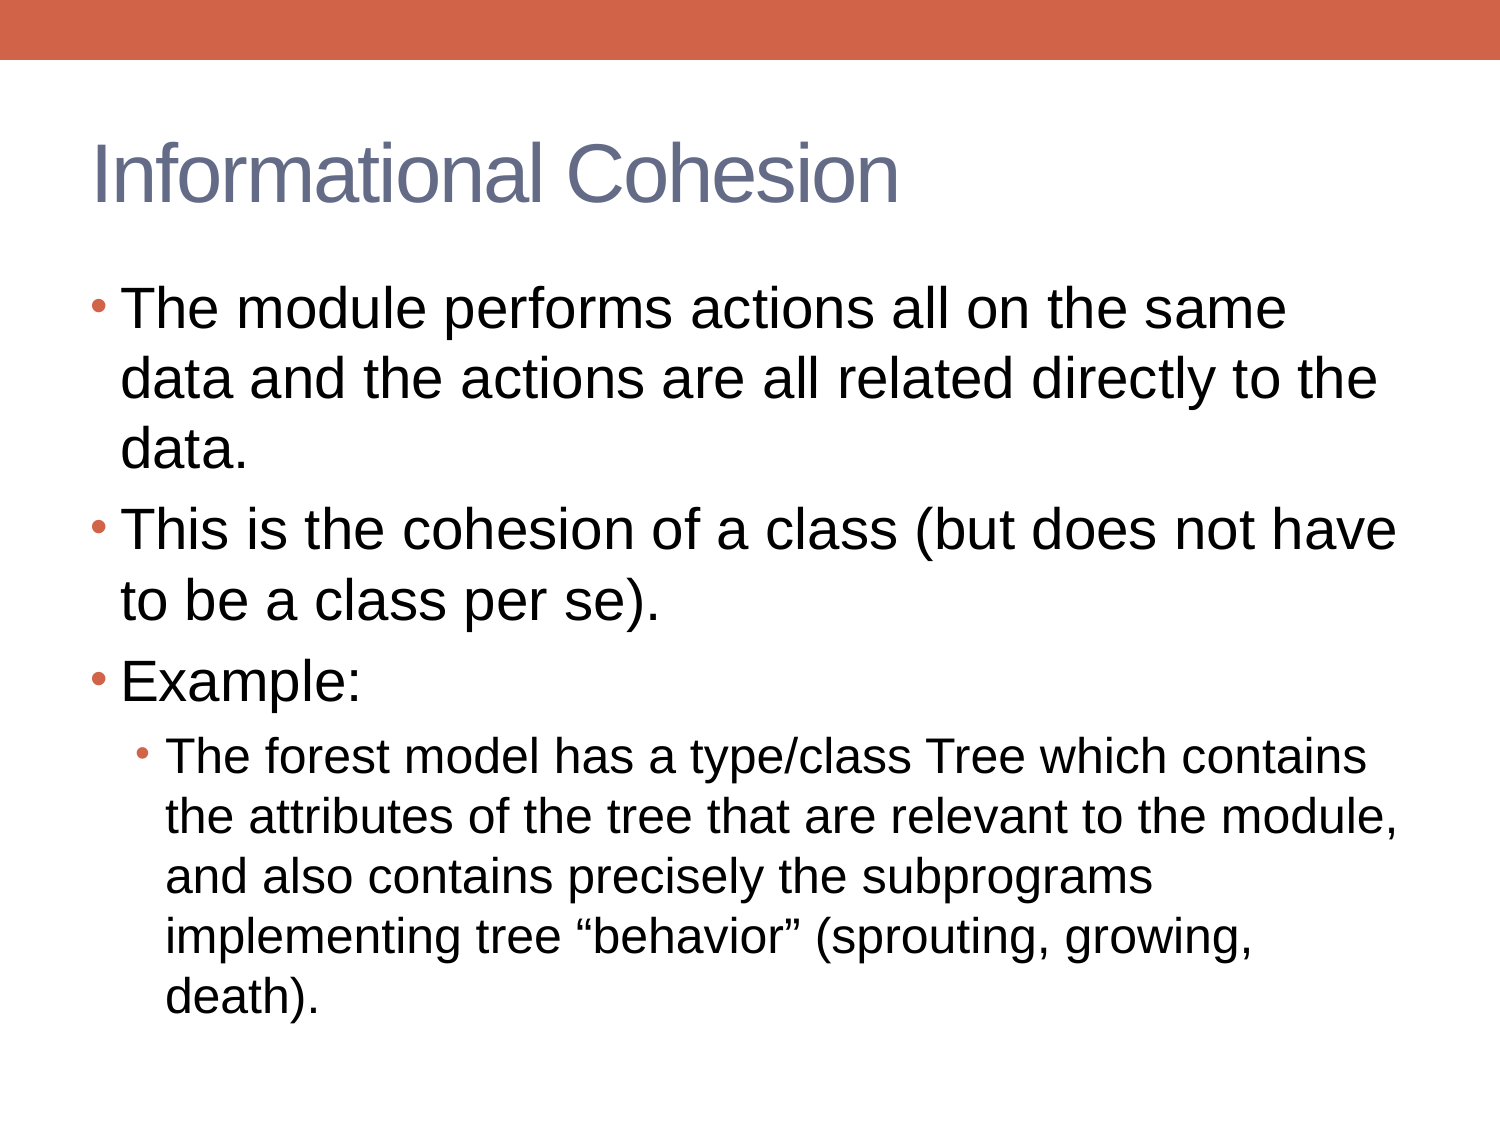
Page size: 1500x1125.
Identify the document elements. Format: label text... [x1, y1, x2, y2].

list The module performs actions all on the same data and the actions are all related directly to the data. This is the cohesion of a class (but does not have to be a class per se). Example: The forest model has a type/class Tree which contains the attributes of the tree that are relevant to the module, and also contains precisely the subprograms implementing tree “behavior” (sprouting, growing, death). [75, 262, 1425, 1063]
title Informational Cohesion [75, 87, 1425, 250]
